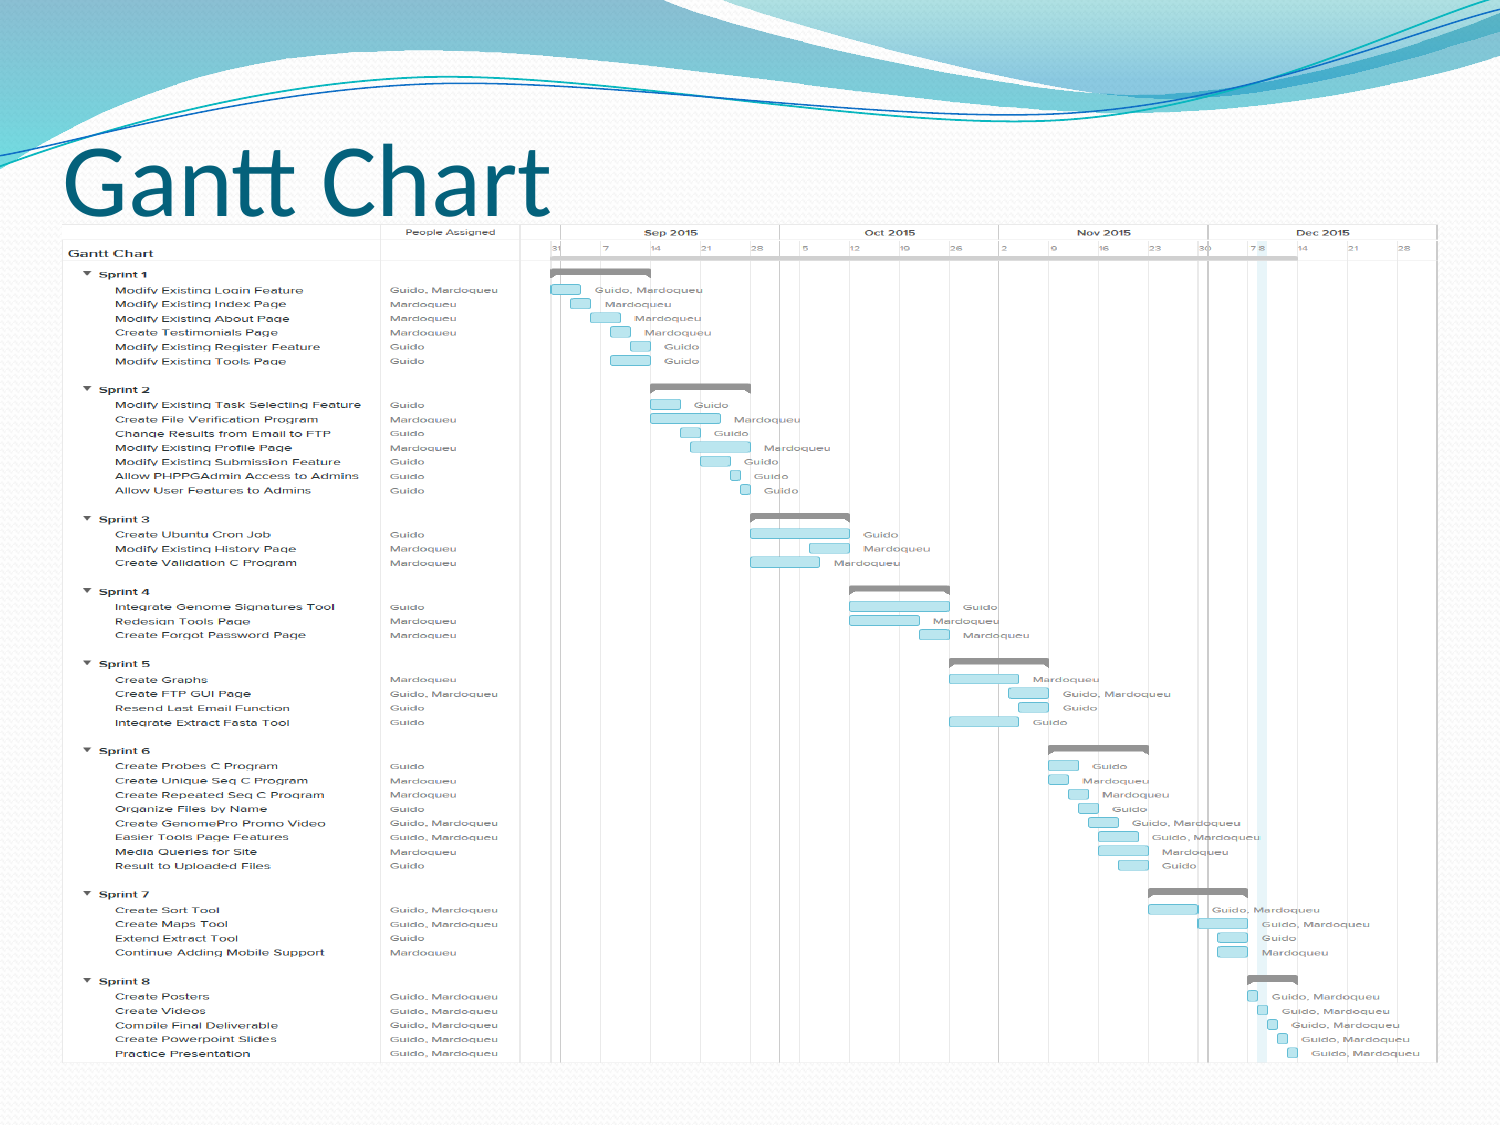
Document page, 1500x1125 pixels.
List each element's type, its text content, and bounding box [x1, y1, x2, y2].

title Gantt Chart [62, 50, 1438, 224]
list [62, 224, 1438, 1063]
